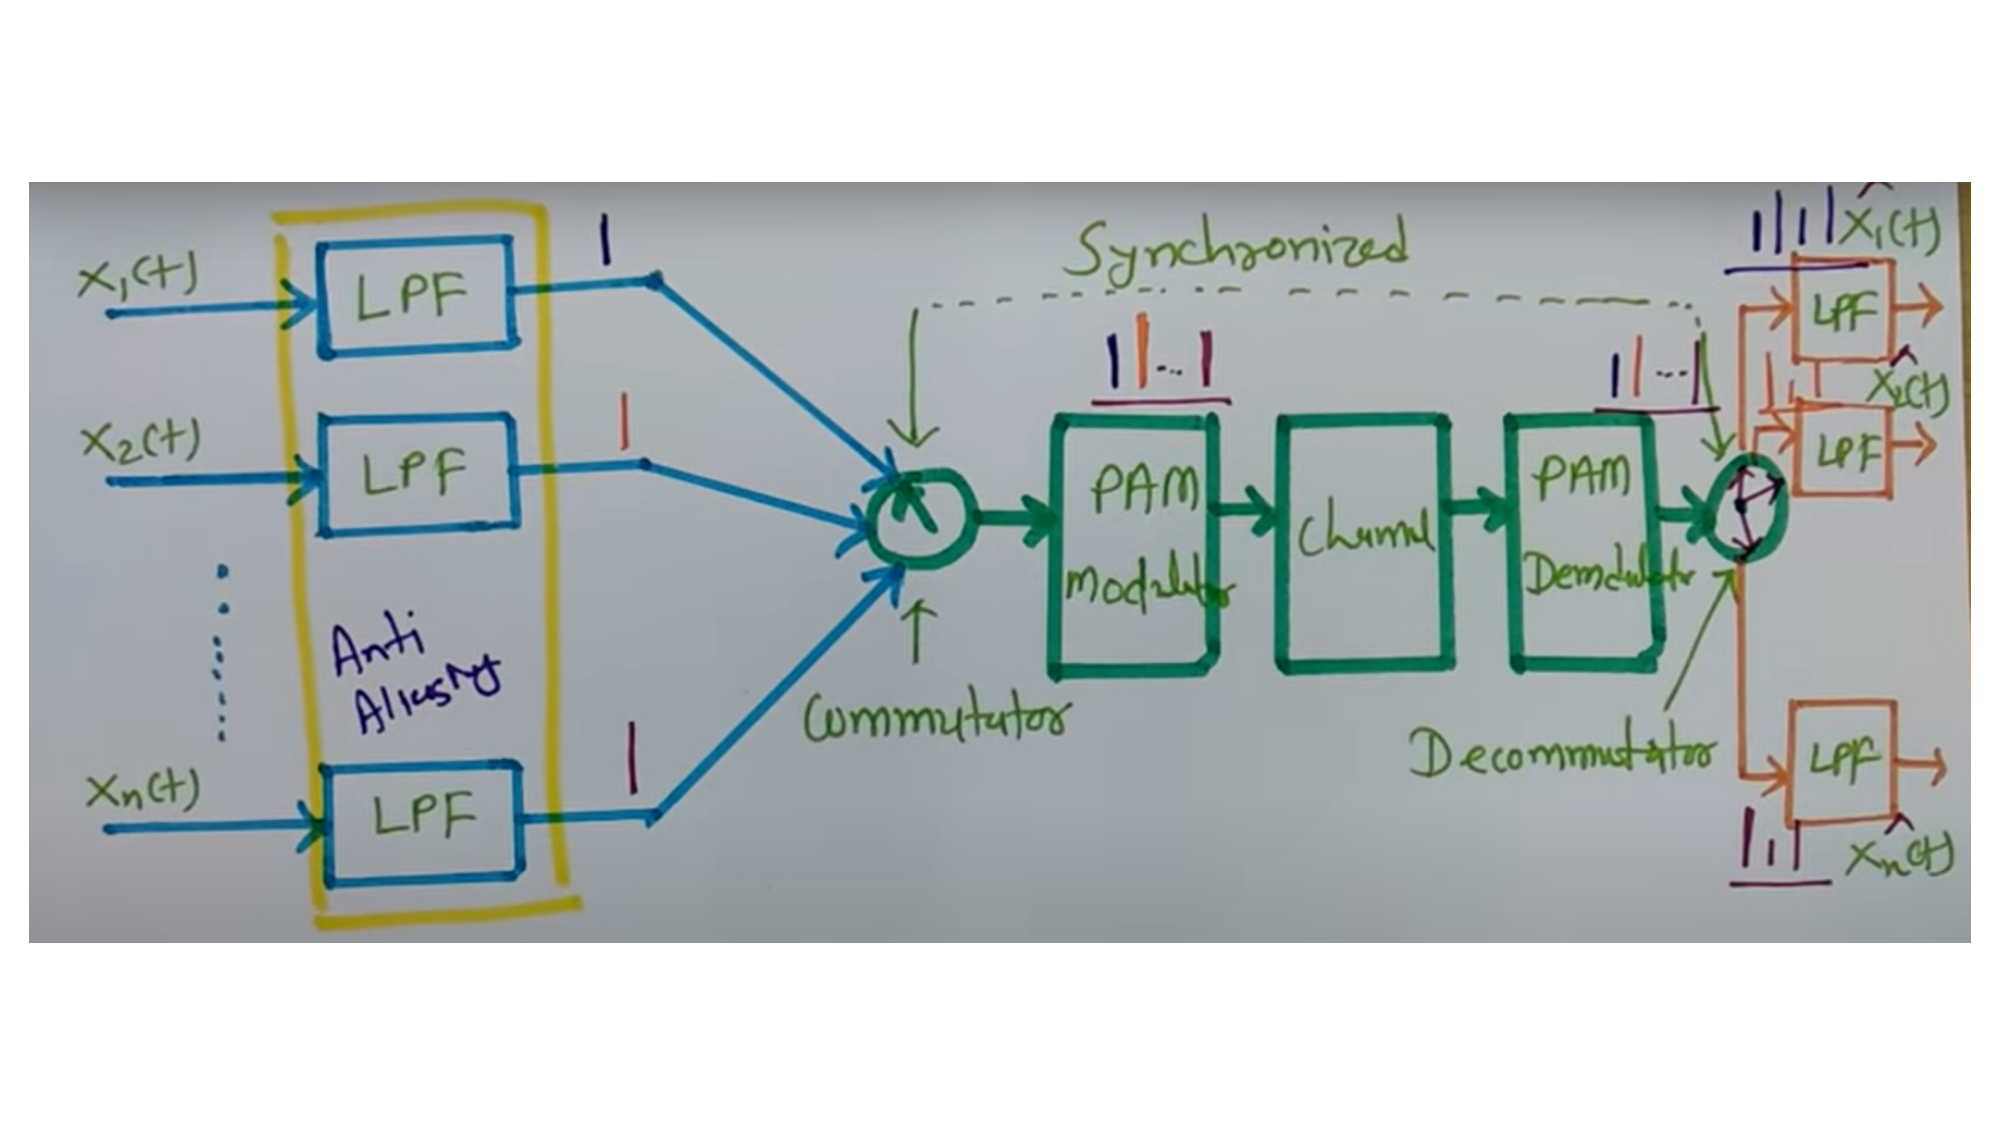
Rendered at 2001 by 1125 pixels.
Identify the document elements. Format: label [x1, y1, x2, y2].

picture [29, 182, 1971, 943]
